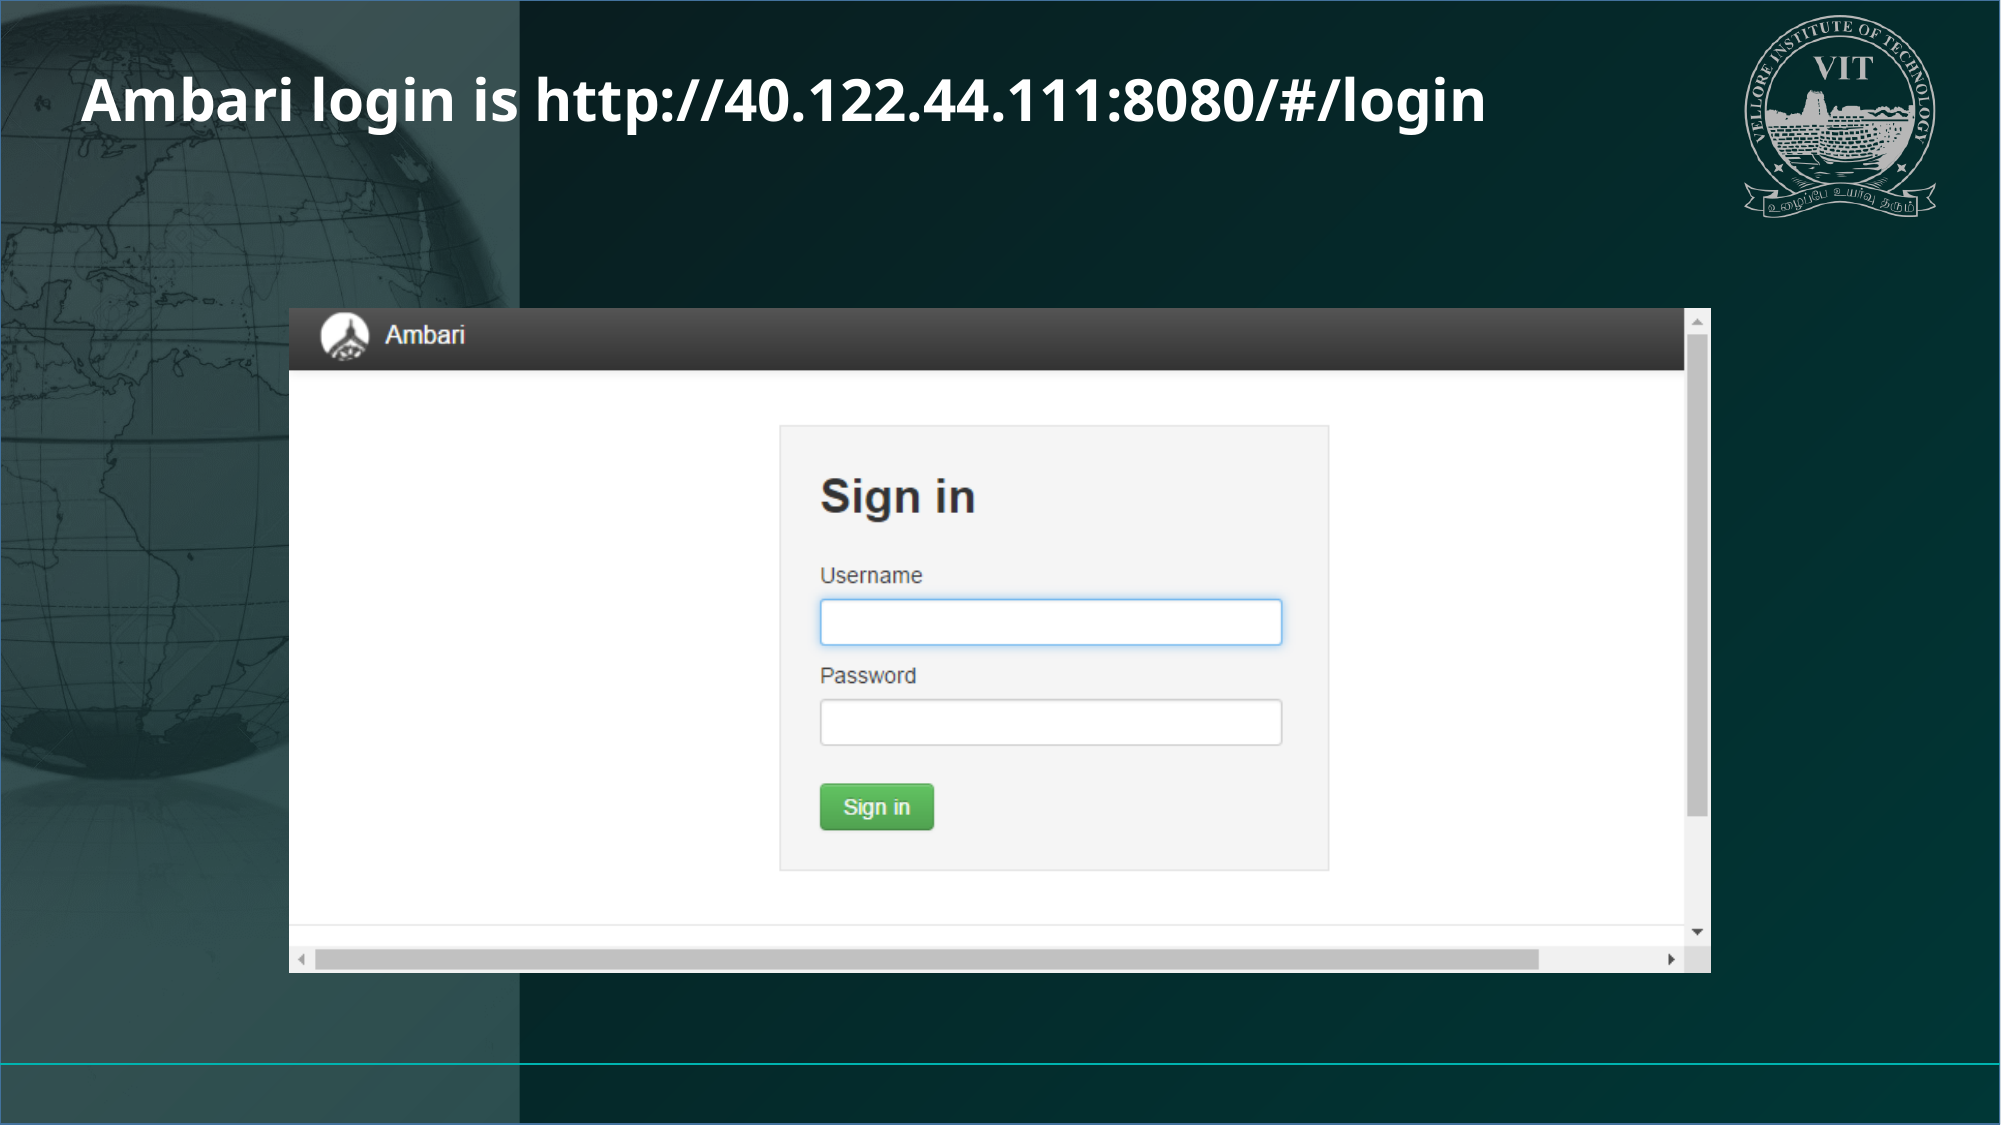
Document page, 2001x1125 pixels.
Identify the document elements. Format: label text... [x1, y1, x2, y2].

picture [289, 308, 1711, 973]
title Ambari login is http://40.122.44.111:8080/#/login [66, 1, 1716, 204]
